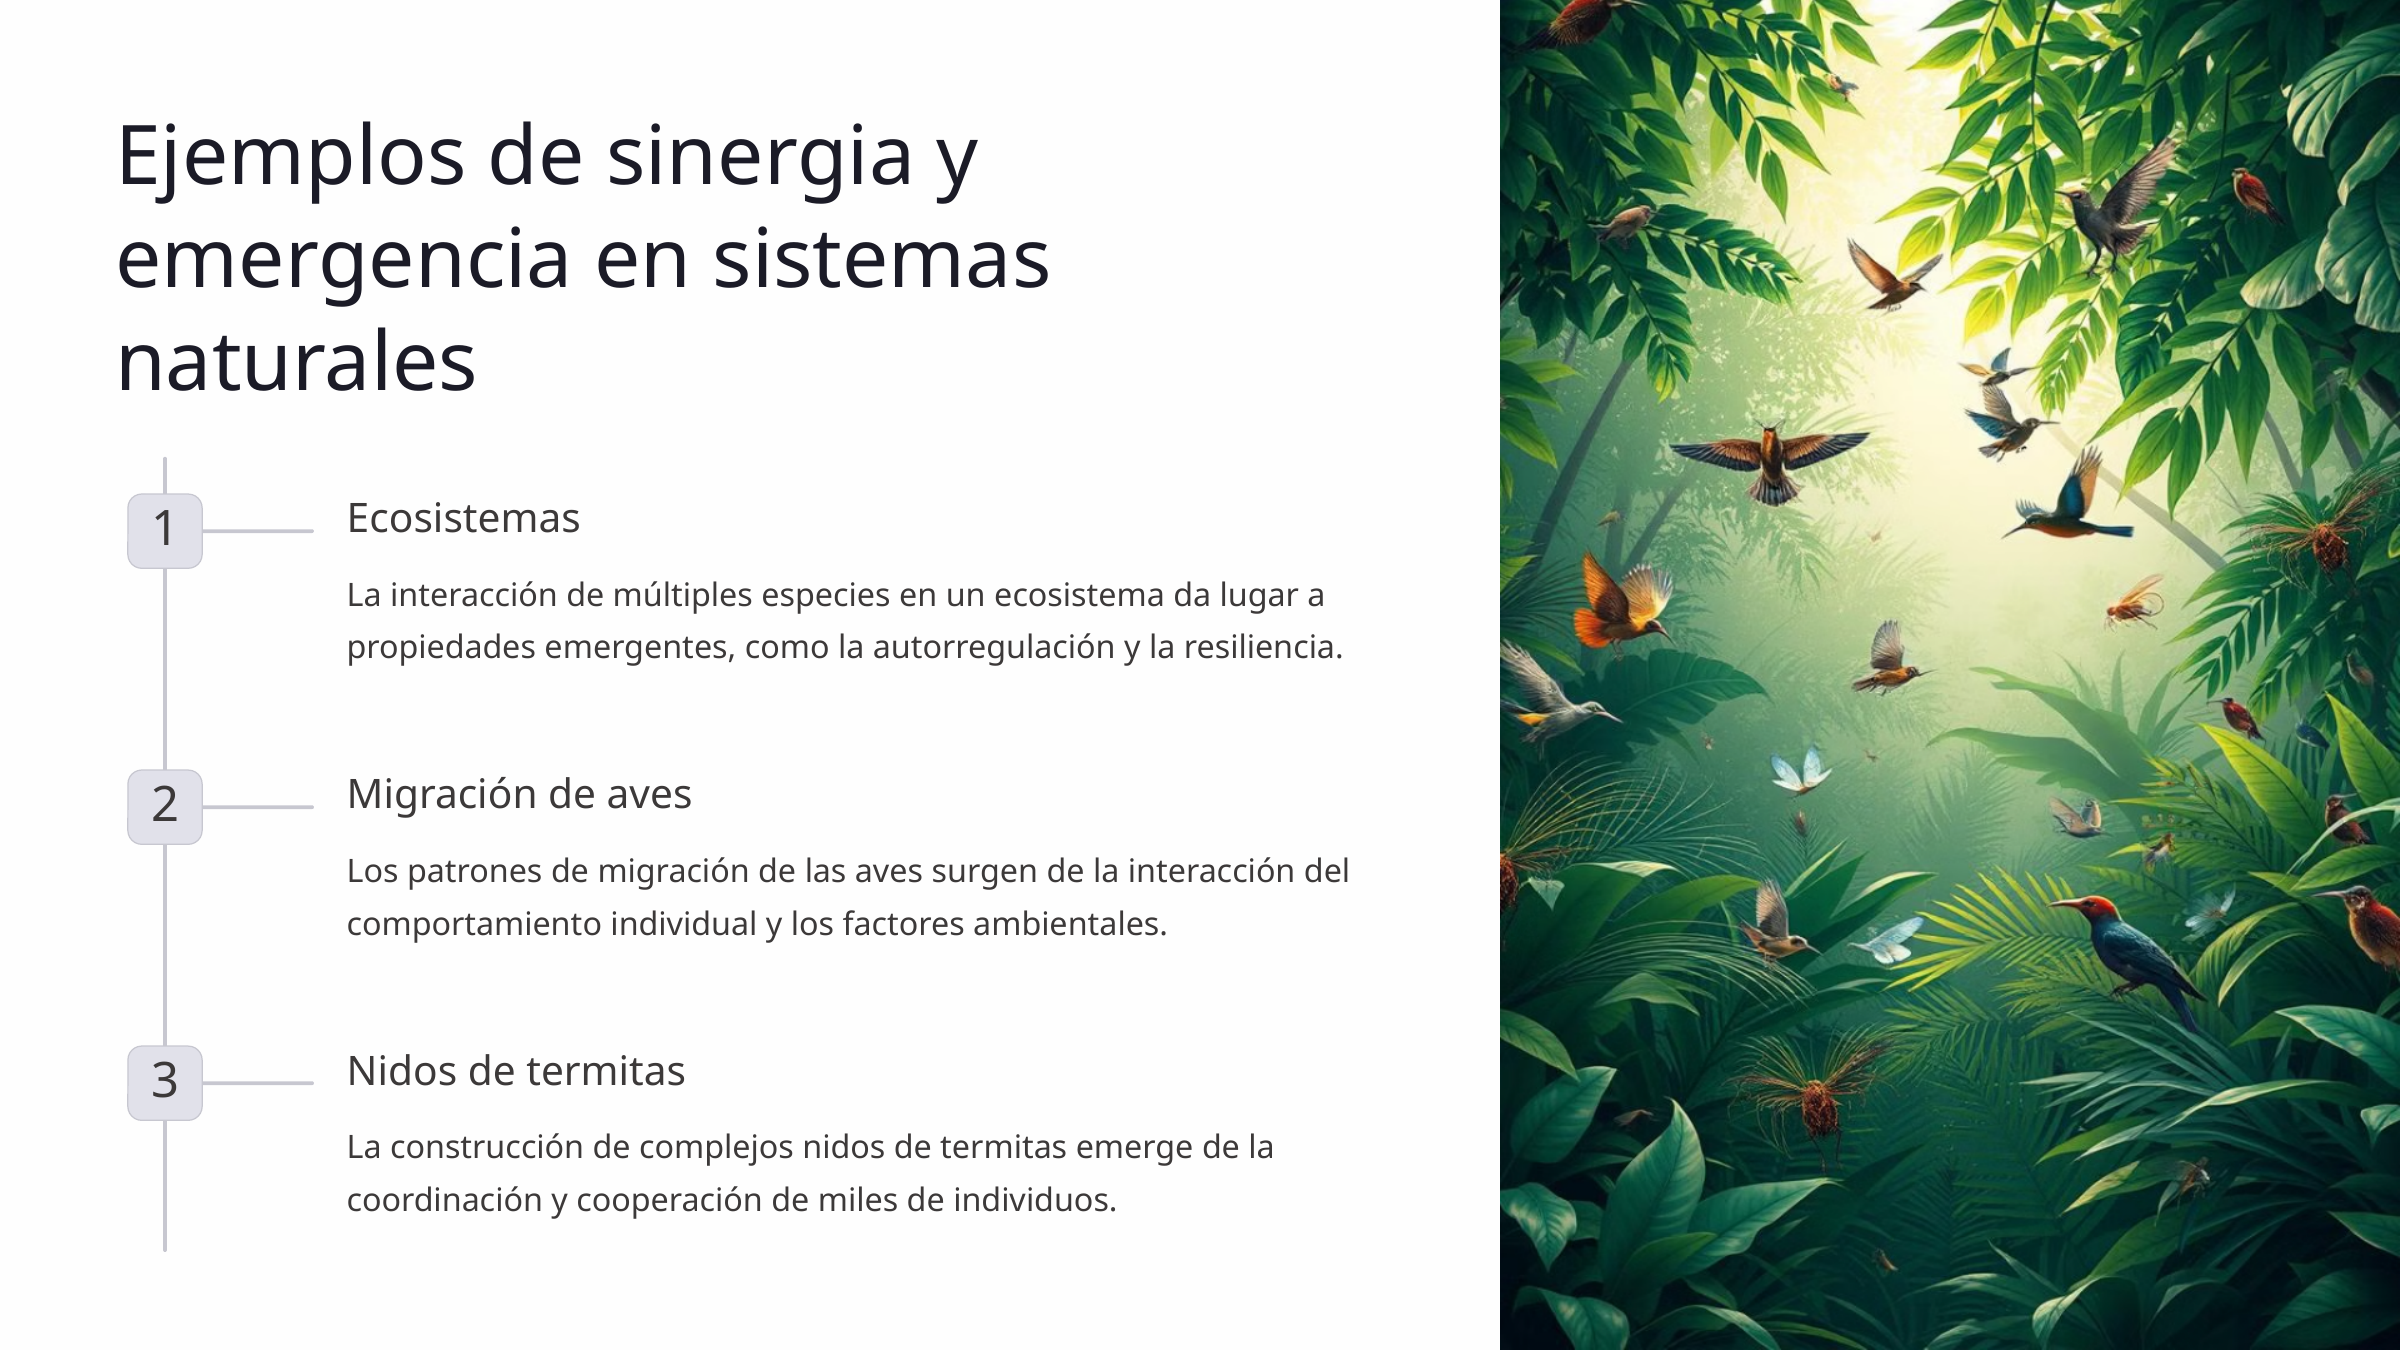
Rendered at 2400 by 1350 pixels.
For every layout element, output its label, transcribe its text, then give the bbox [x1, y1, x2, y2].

text_box Los patrones de migración de las aves surgen de la interacción del comportamiento individual y los factores ambientales. [346, 837, 1385, 943]
text_box [203, 1081, 314, 1086]
text_box [163, 456, 167, 494]
text_box La interacción de múltiples especies en un ecosistema da lugar a propiedades emergentes, como la autorregulación y la resiliencia. [346, 561, 1385, 667]
text_box Nidos de termitas [346, 1041, 760, 1094]
text_box 3 [151, 1058, 179, 1108]
text_box [127, 493, 203, 569]
text_box [127, 1046, 203, 1121]
text_box [163, 845, 167, 1046]
text_box 1 [154, 506, 176, 556]
text_box Ecosistemas [346, 489, 760, 542]
text_box La construcción de complejos nidos de termitas emerge de la coordinación y cooperación de miles de individuos. [346, 1113, 1385, 1219]
text_box 2 [152, 782, 178, 832]
text_box [127, 770, 203, 845]
text_box Migración de aves [346, 765, 760, 818]
text_box [203, 529, 314, 534]
text_box [203, 805, 314, 810]
picture [1499, 0, 2400, 1350]
text_box [163, 1121, 167, 1252]
text_box Ejemplos de sinergia y emergencia en sistemas naturales [115, 97, 1385, 408]
text_box [163, 569, 167, 770]
